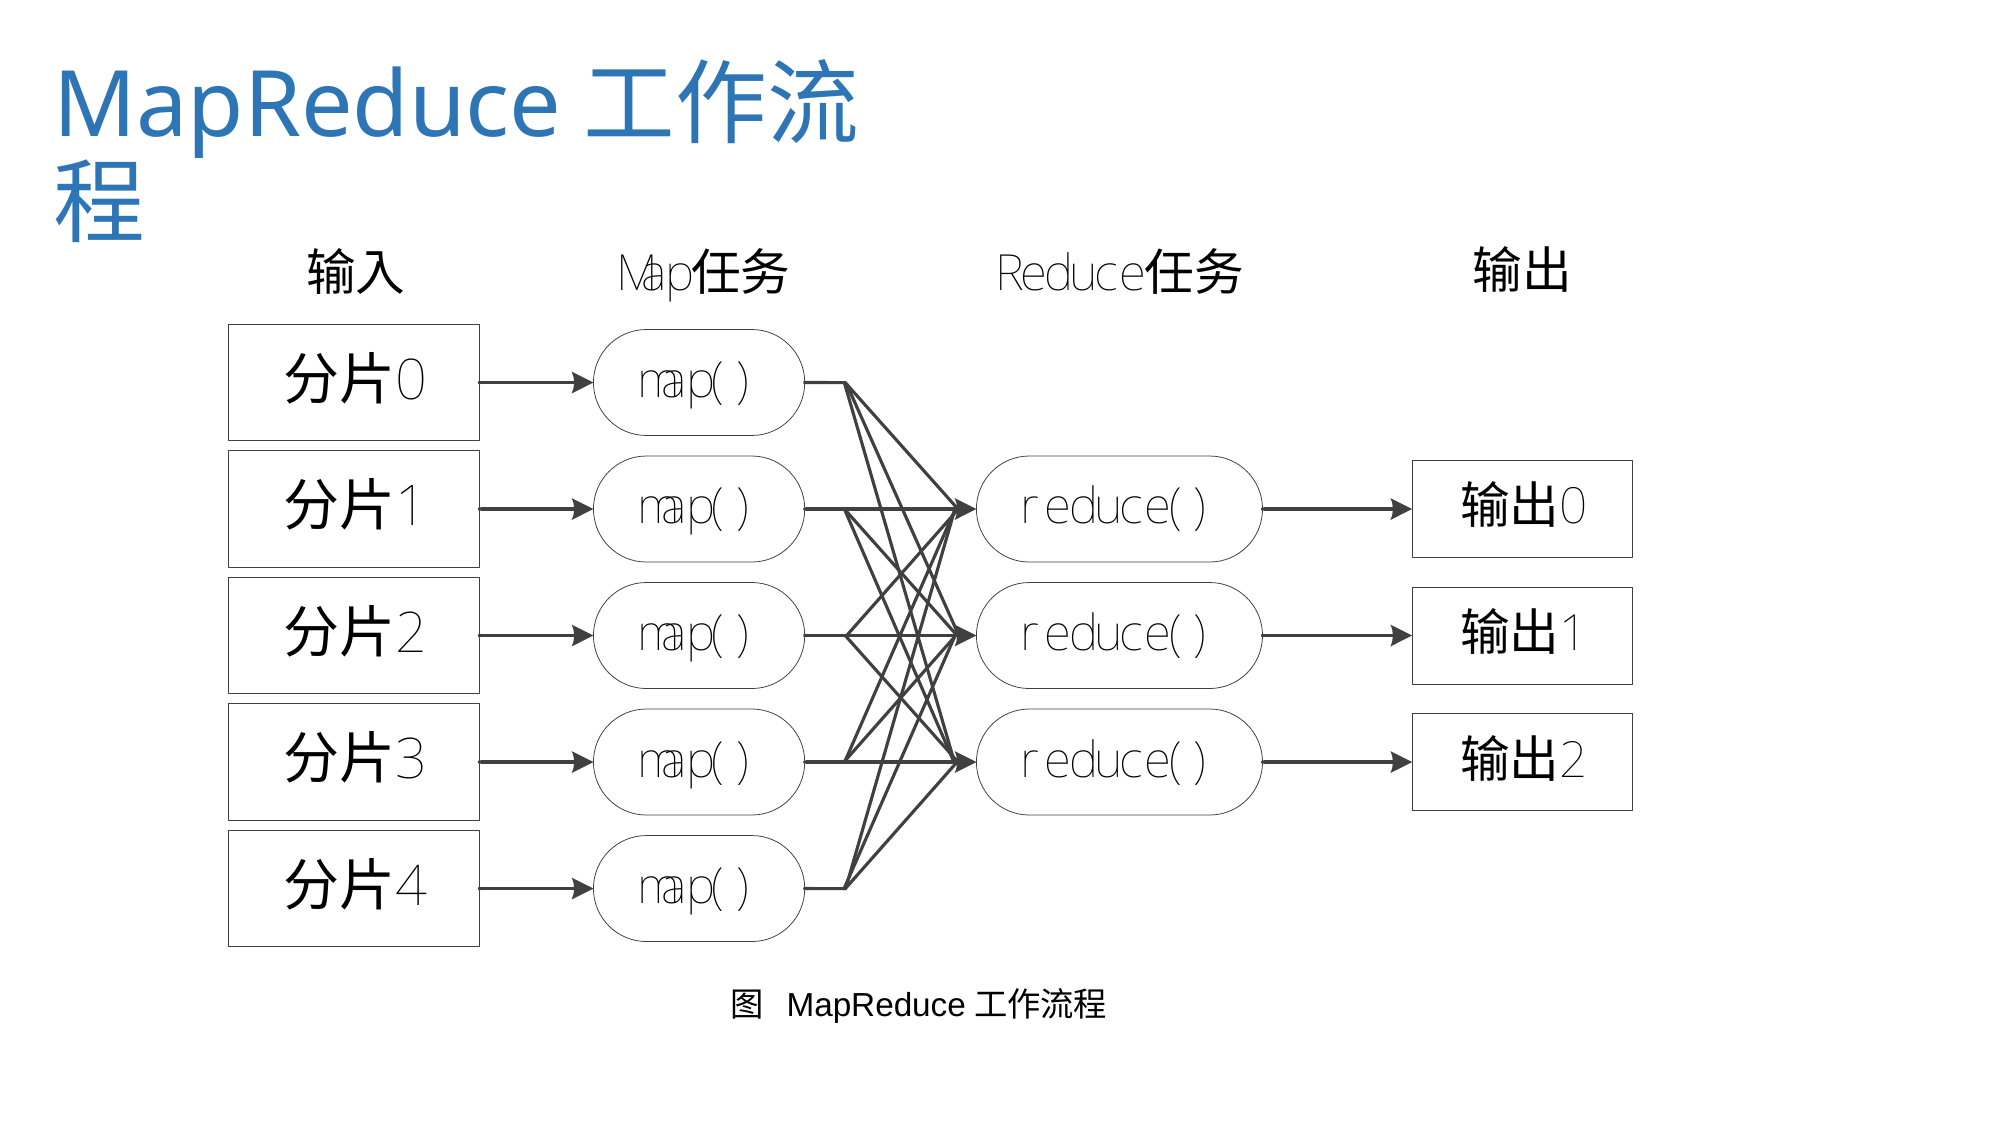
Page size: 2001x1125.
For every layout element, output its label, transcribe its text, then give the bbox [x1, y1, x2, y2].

text_box MapReduce工作流程 [38, 50, 949, 263]
picture [223, 240, 1674, 956]
text_box 图 MapReduce工作流程 [715, 976, 1122, 1031]
